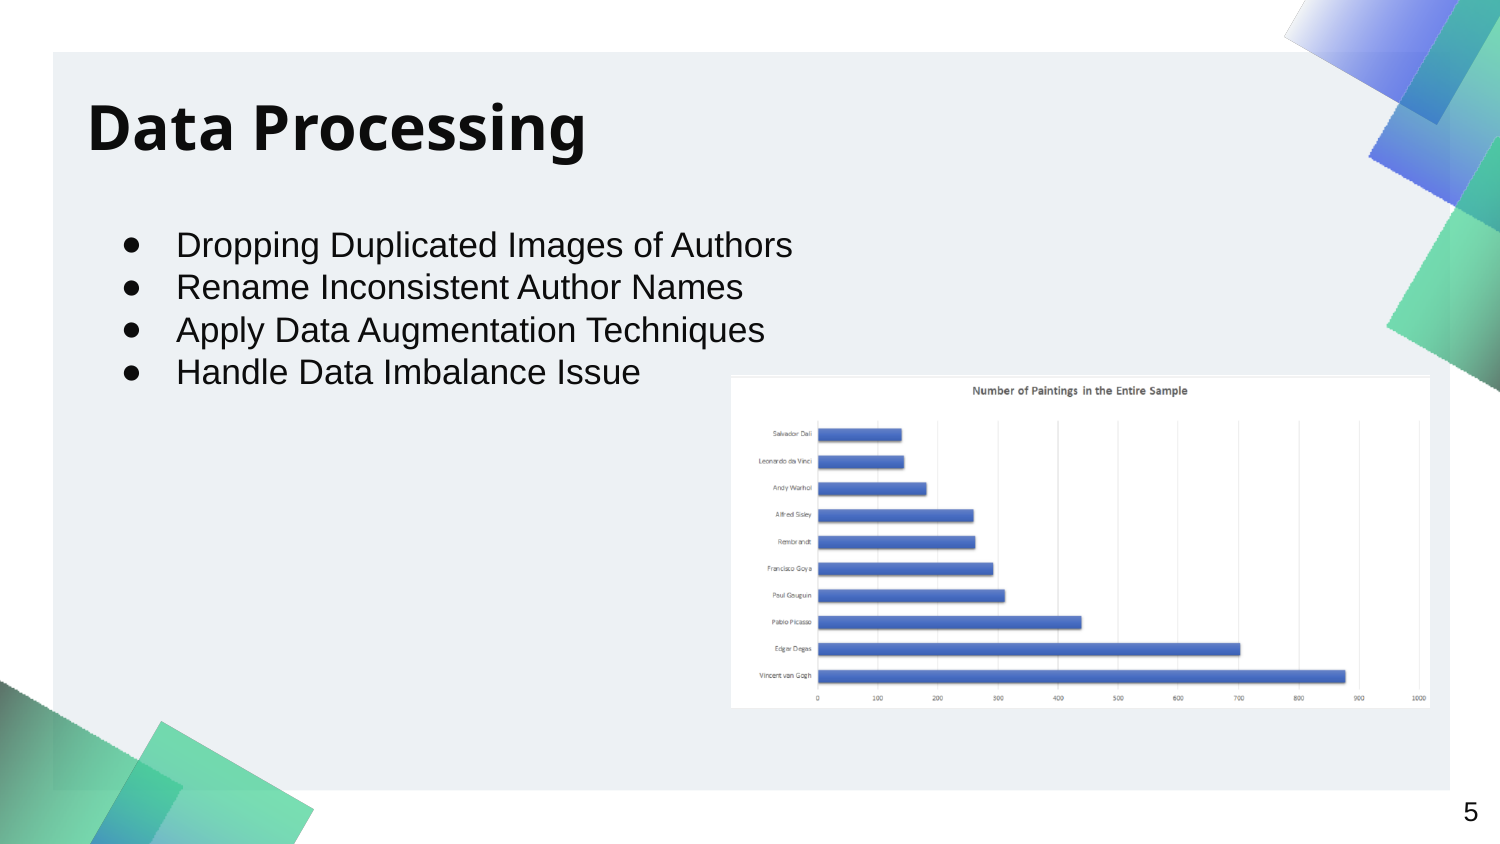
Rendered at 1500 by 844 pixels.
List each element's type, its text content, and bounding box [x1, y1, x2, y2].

slide_number ‹#› [1403, 779, 1494, 844]
subtitle Dropping Duplicated Images of Authors Rename Inconsistent Author Names Apply Data Augmentation Techniques Handle Data Imbalance Issue [86, 206, 816, 547]
title Data Processing [71, 72, 1336, 167]
picture [731, 375, 1431, 710]
